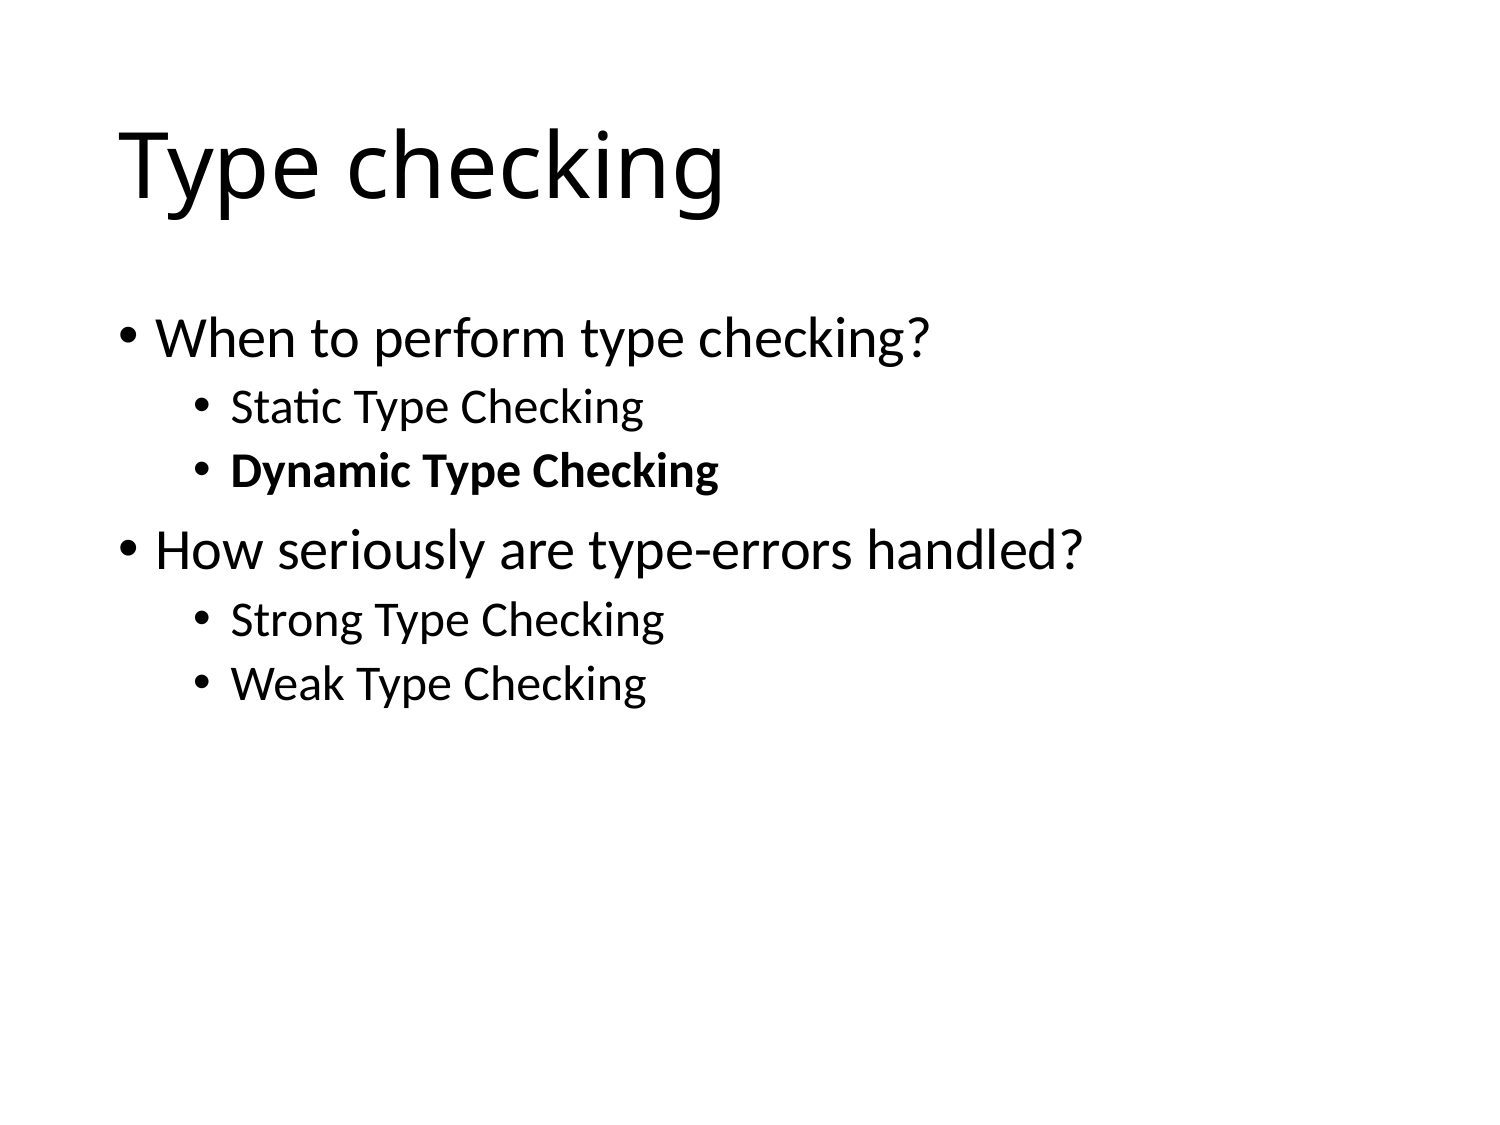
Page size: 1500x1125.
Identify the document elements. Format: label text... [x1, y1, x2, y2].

list When to perform type checking? Static Type Checking Dynamic Type Checking How seriously are type-errors handled? Strong Type Checking Weak Type Checking [103, 299, 1397, 1014]
title Type checking [103, 59, 1397, 278]
